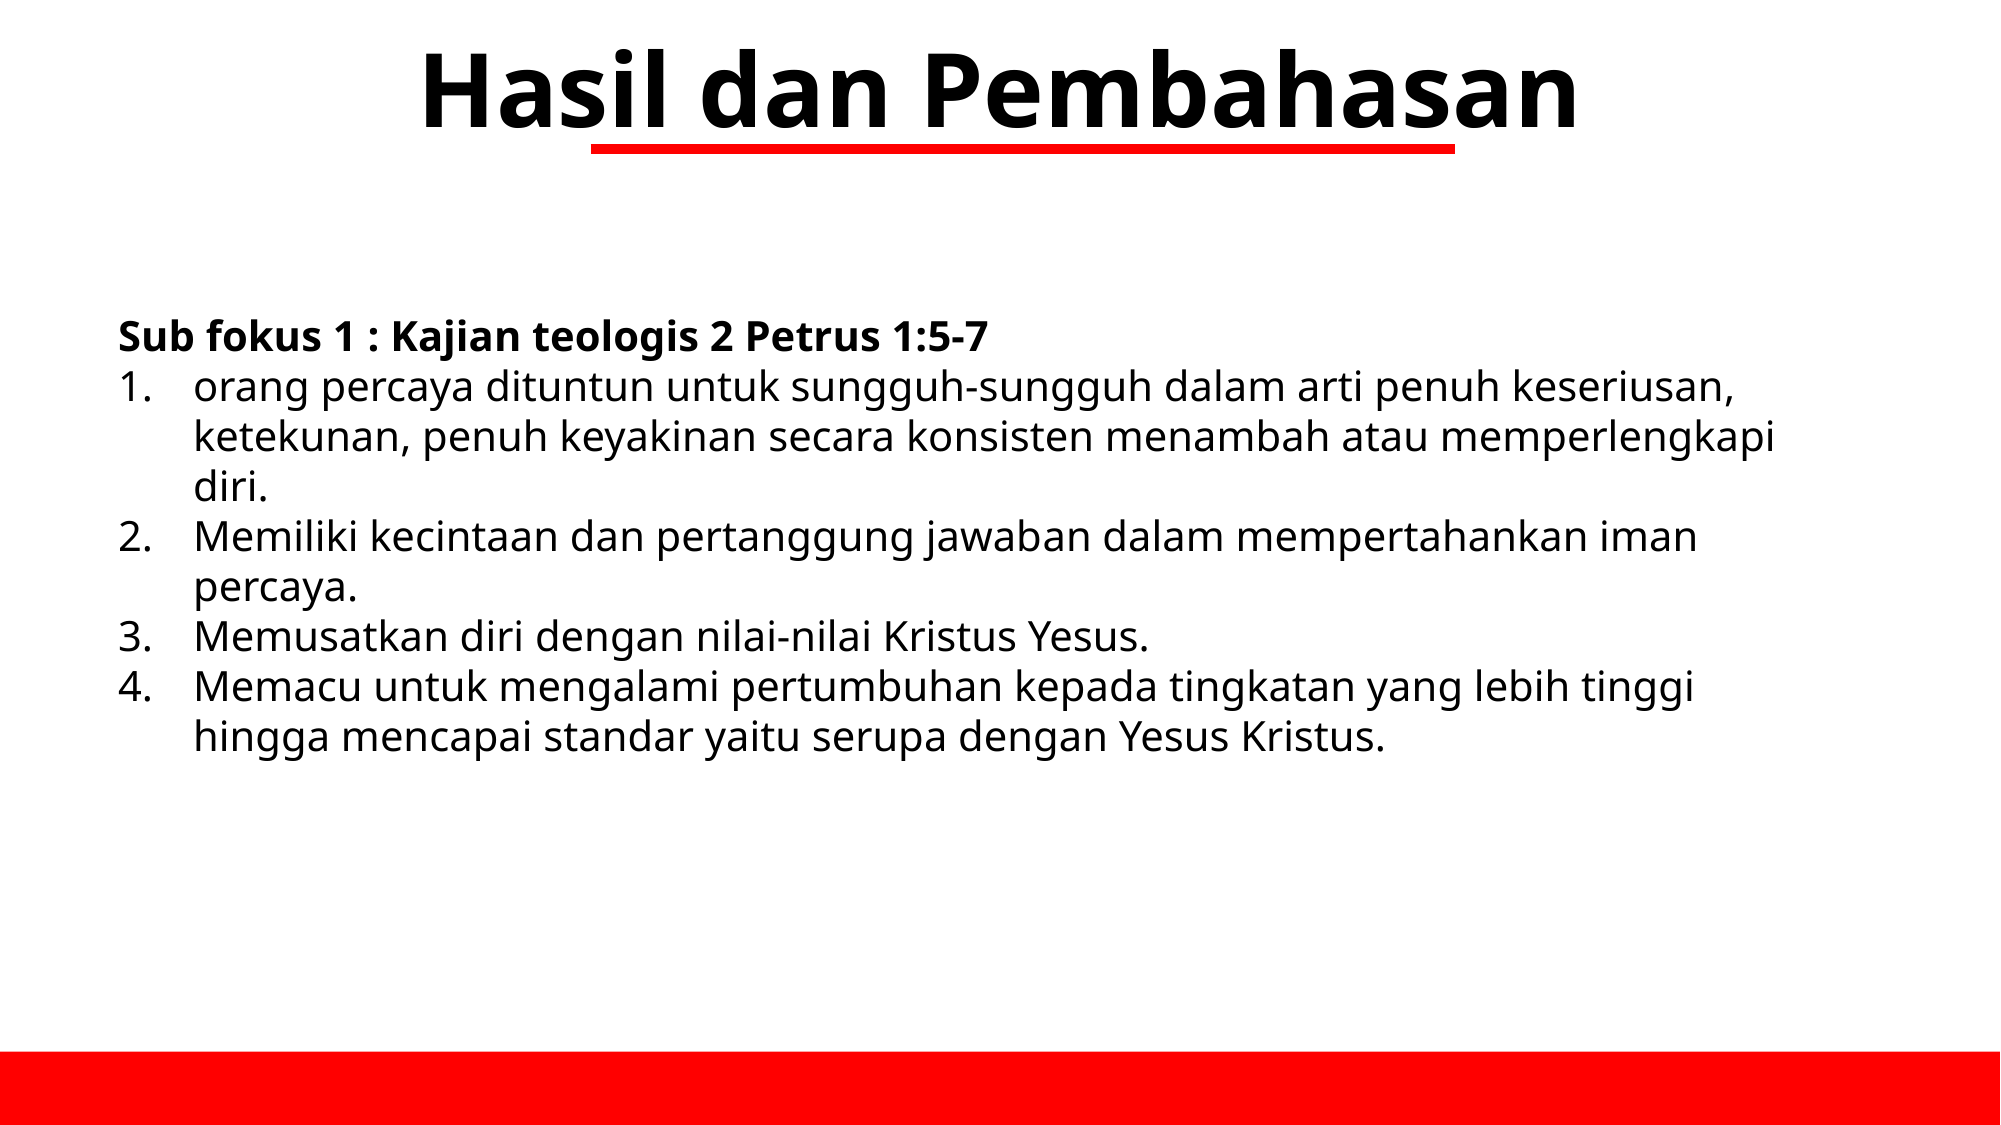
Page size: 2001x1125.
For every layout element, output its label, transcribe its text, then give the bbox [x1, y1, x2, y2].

text_box Sub fokus 1 : Kajian teologis 2 Petrus 1:5-7 orang percaya dituntun untuk sungguh-sungguh dalam arti penuh keseriusan, ketekunan, penuh keyakinan secara konsisten menambah atau memperlengkapi diri. Memiliki kecintaan dan pertanggung jawaban dalam mempertahankan iman percaya. Memusatkan diri dengan nilai-nilai Kristus Yesus. Memacu untuk mengalami pertumbuhan kepada tingkatan yang lebih tinggi hingga mencapai standar yaitu serupa dengan Yesus Kristus. [118, 309, 1841, 811]
text_box [0, 1051, 2000, 1125]
text_box Hasil dan Pembahasan [138, 24, 1862, 149]
